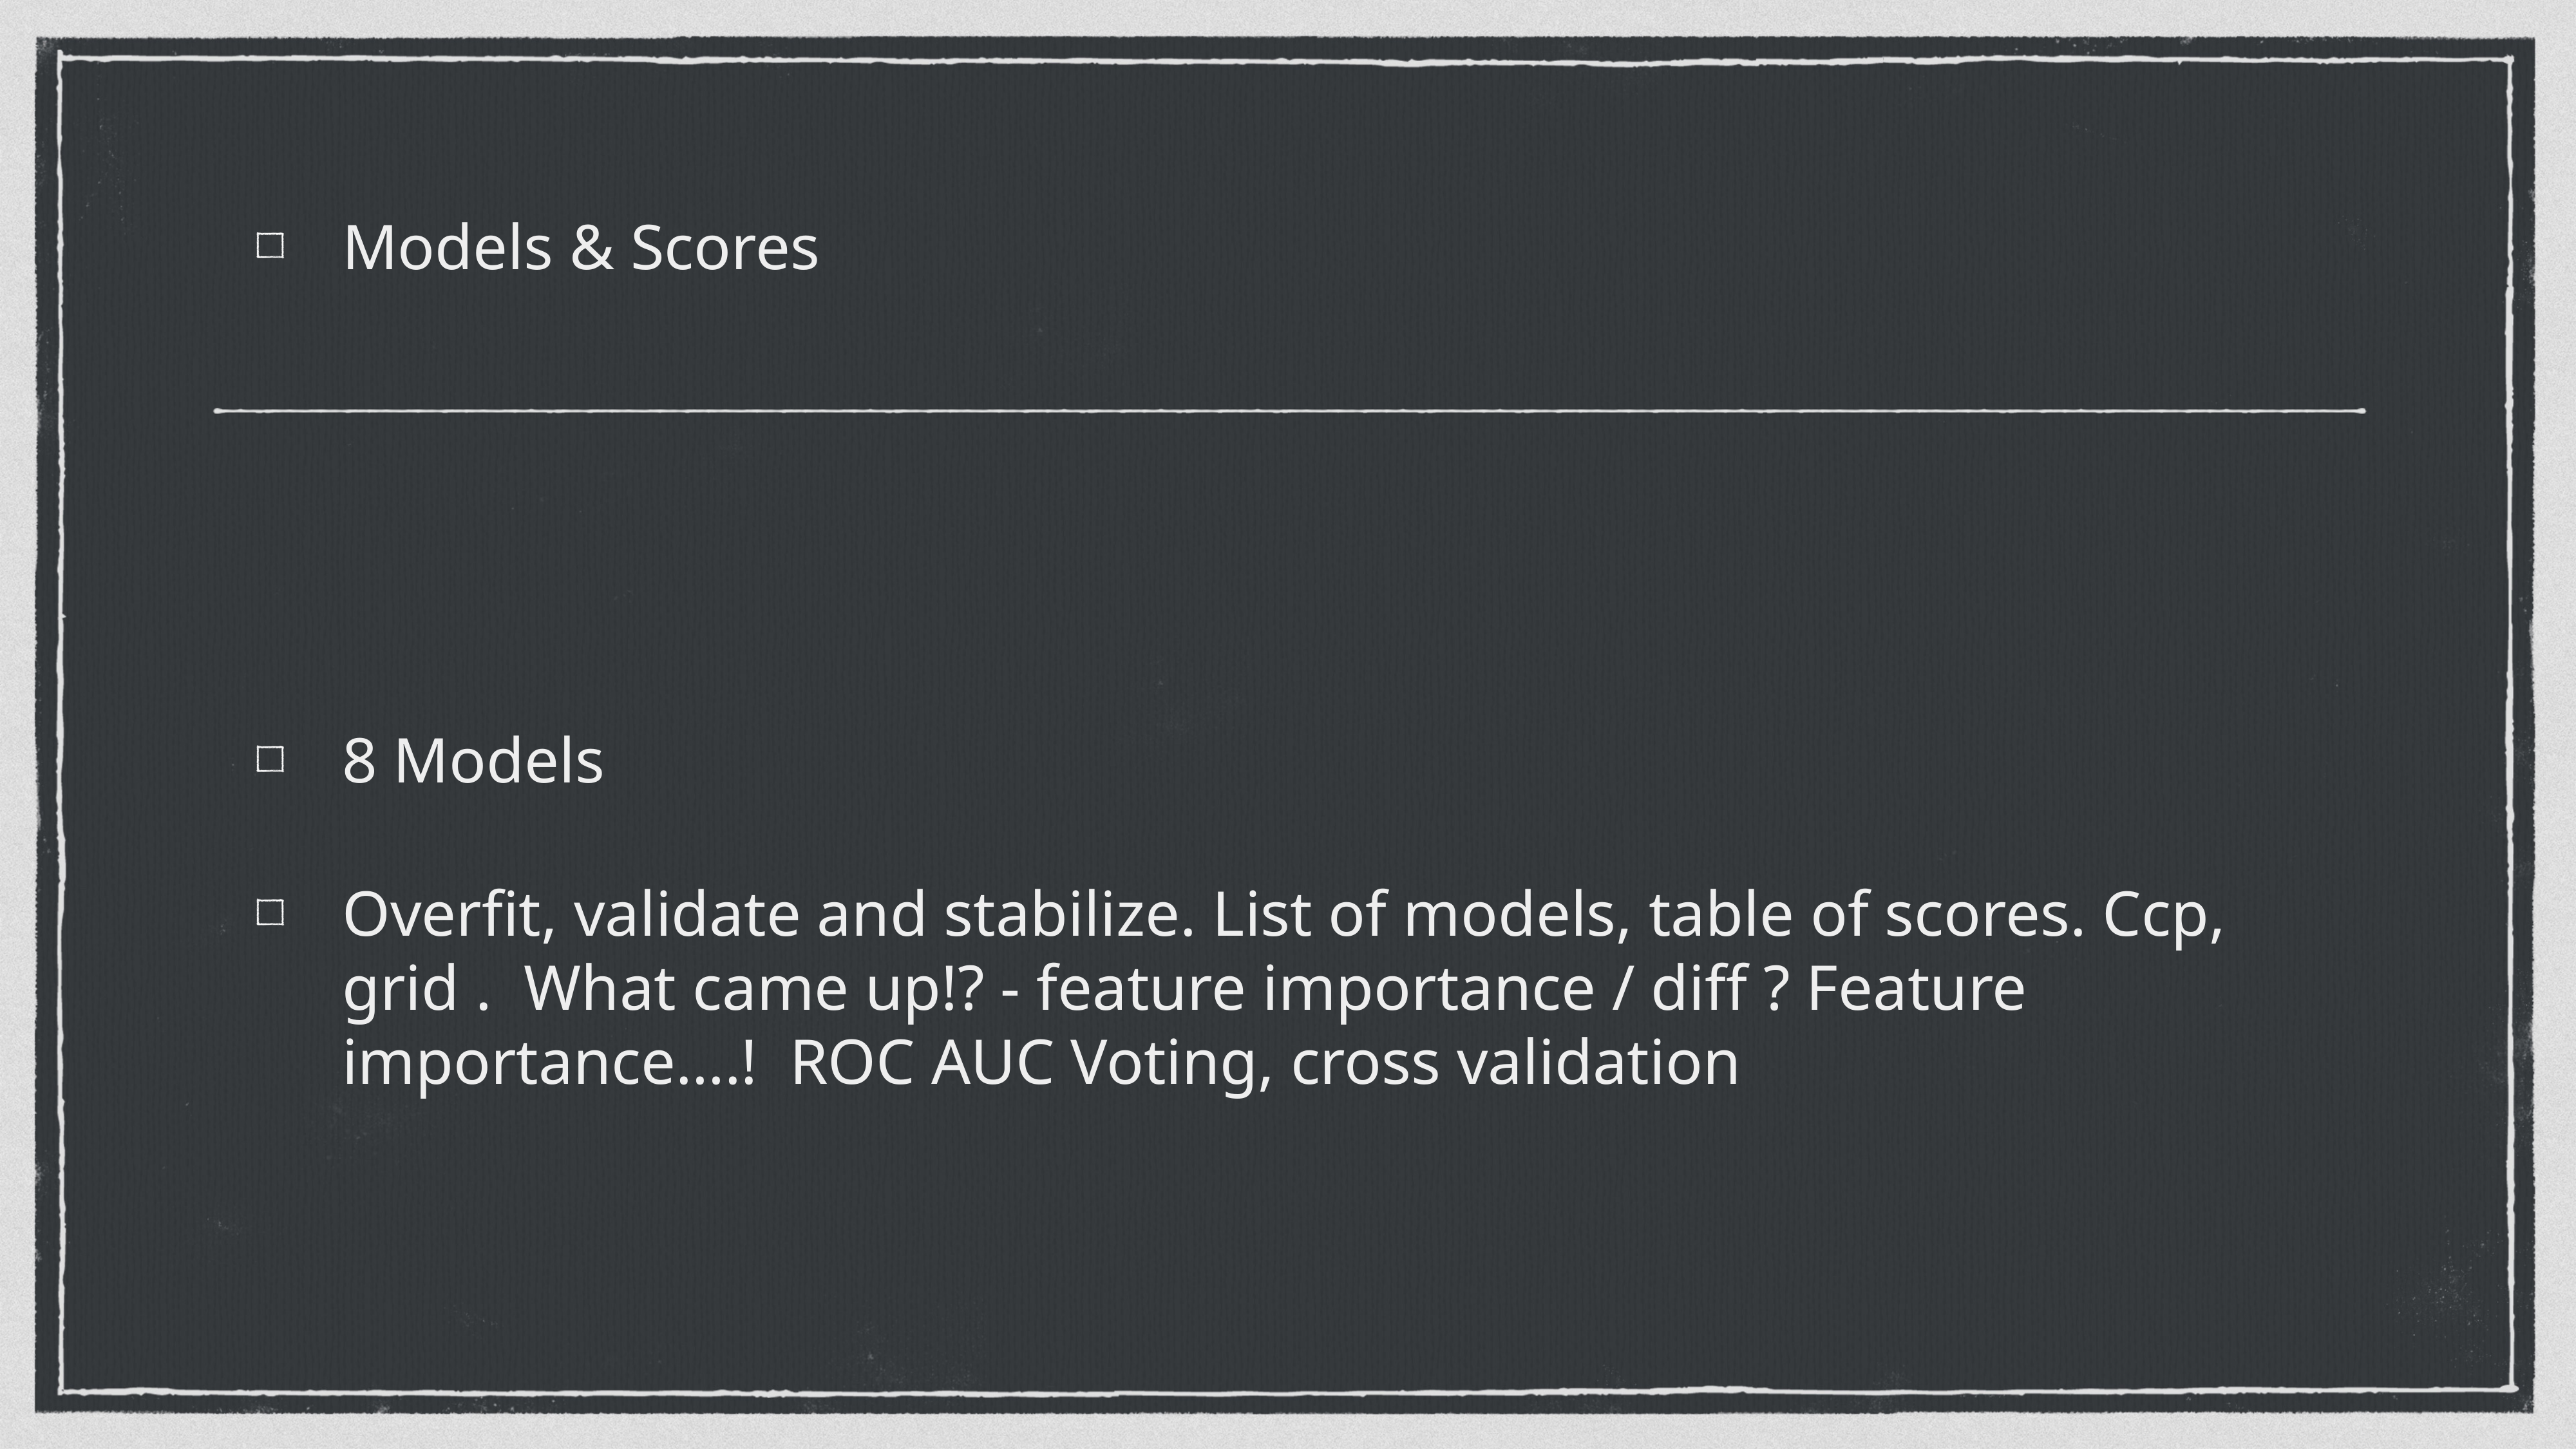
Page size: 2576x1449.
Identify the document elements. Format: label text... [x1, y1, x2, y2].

title Models & Scores [251, 102, 2324, 387]
picture [0, 0, 2576, 1449]
list 8 Models Overfit, validate and stabilize. List of models, table of scores. Ccp, grid . What came up!? - feature importance / diff ? Feature importance….! ROC AUC Voting, cross validation [251, 484, 2324, 1334]
